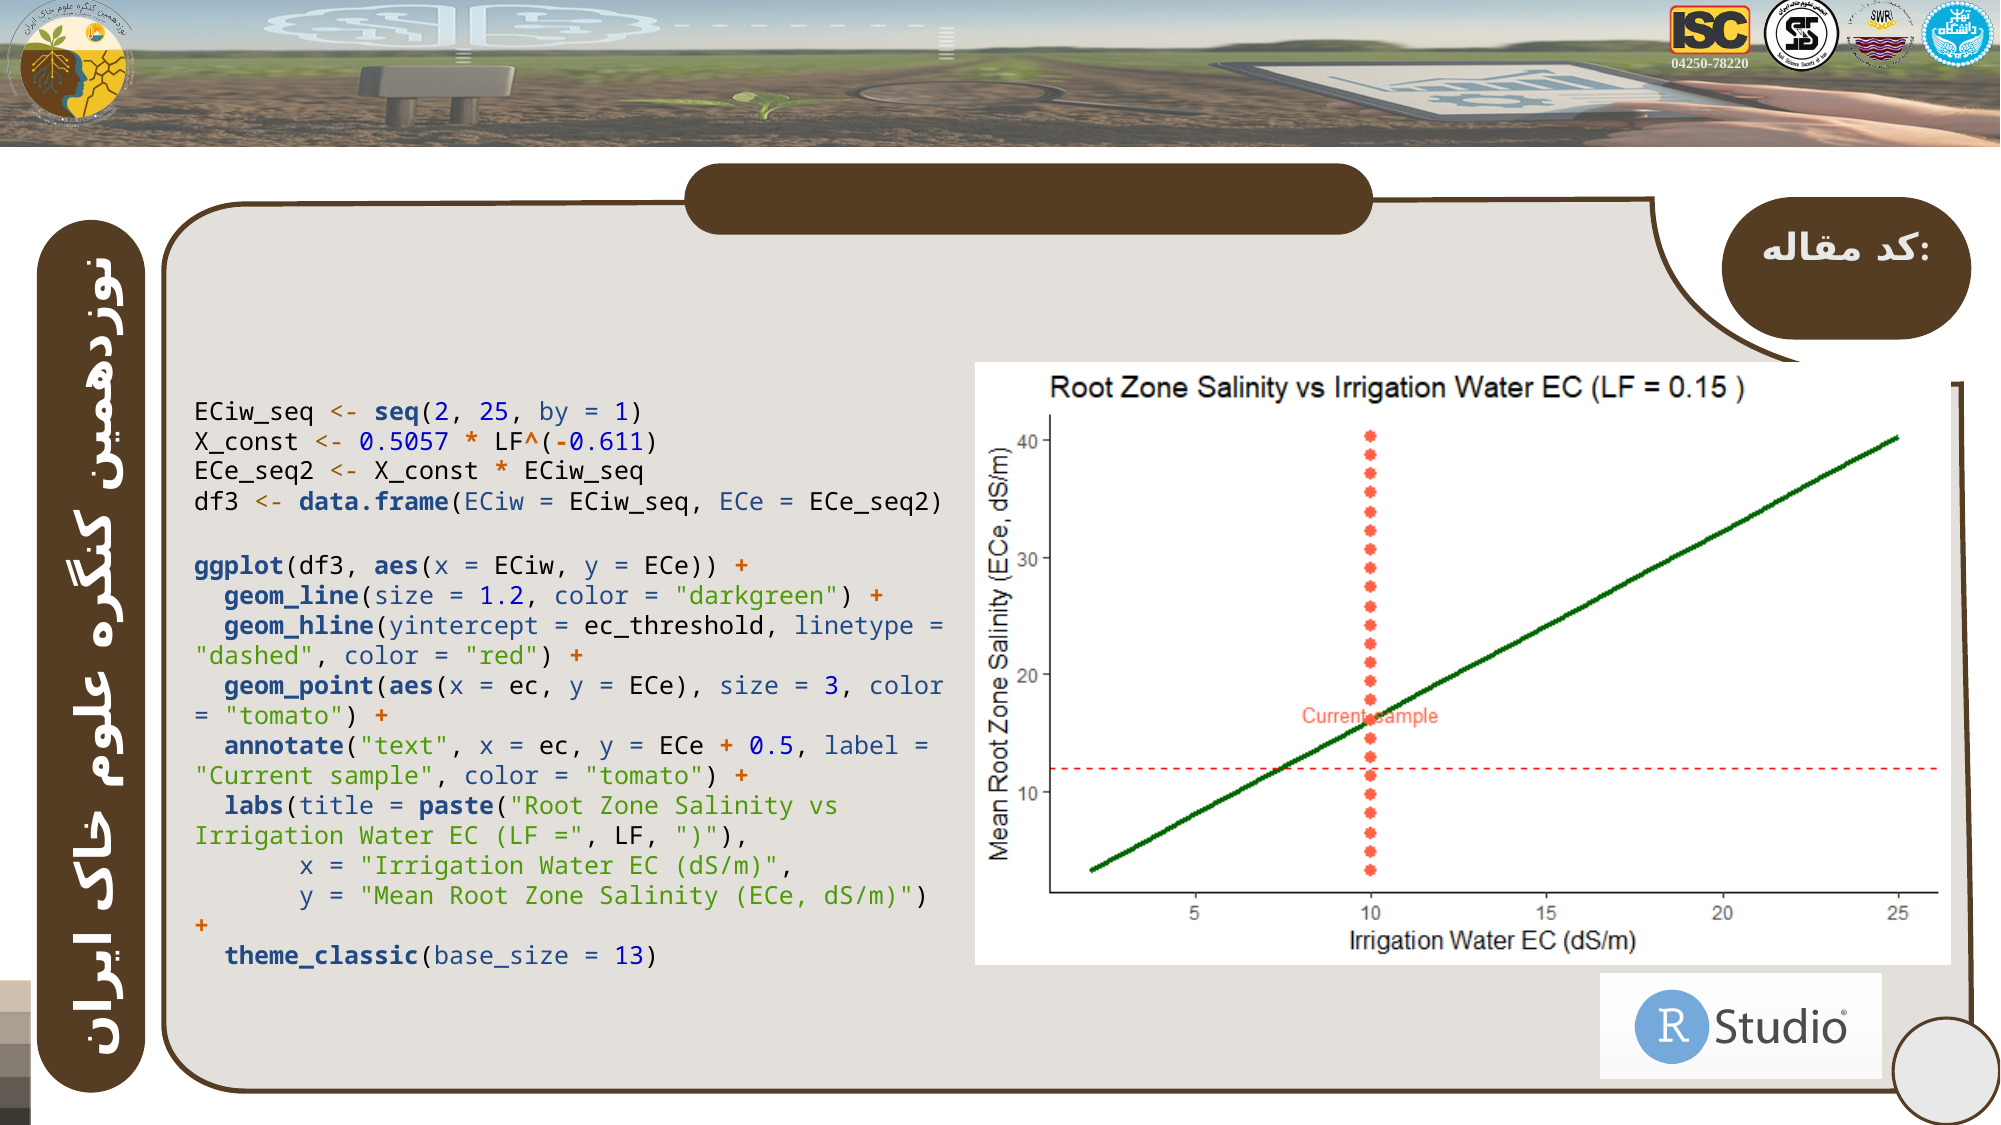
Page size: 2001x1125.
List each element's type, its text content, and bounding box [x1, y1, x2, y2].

picture [6, 0, 136, 127]
table_cell تعرق نسبی 60 [0, 0, 2000, 147]
picture [974, 361, 1951, 966]
picture [1659, 0, 2000, 80]
text_box ECiw_seq <- seq(2, 25, by = 1) X_const <- 0.5057 * LF^(-0.611) ECe_seq2 <- X_const * ECiw_seq df3 <- data.frame(ECiw = ECiw_seq, ECe = ECe_seq2) ggplot(df3, aes(x = ECiw, y = ECe)) + geom_line(size = 1.2, color = "darkgreen") + geom_hline(yintercept = ec_threshold, linetype = "dashed", color = "red") + geom_point(aes(x = ec, y = ECe), size = 3, color = "tomato") + annotate("text", x = ec, y = ECe + 0.5, label = "Current sample", color = "tomato") + labs(title = paste("Root Zone Salinity vs Irrigation Water EC (LF =", LF, ")"), x = "Irrigation Water EC (dS/m)", y = "Mean Root Zone Salinity (ECe, dS/m)") + theme_classic(base_size = 13) [179, 387, 960, 977]
picture [1600, 972, 1882, 1080]
